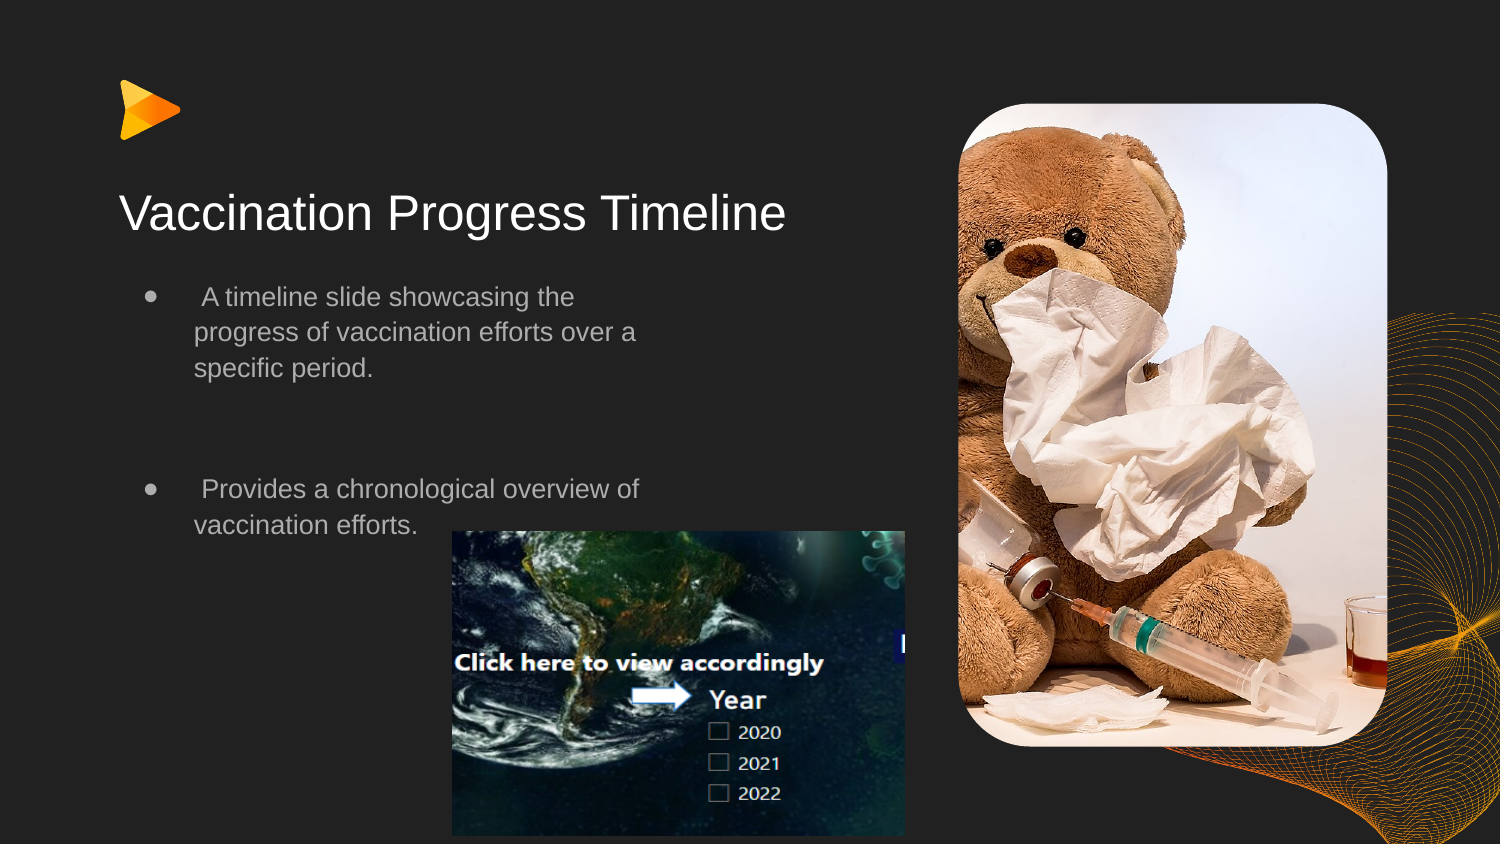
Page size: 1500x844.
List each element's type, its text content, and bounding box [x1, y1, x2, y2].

subtitle A timeline slide showcasing the progress of vaccination efforts over a specific period. Provides a chronological overview of vaccination efforts. [103, 260, 696, 583]
picture [958, 103, 1500, 844]
picture [119, 78, 181, 140]
picture [452, 530, 905, 837]
title Vaccination Progress Timeline [103, 151, 932, 271]
